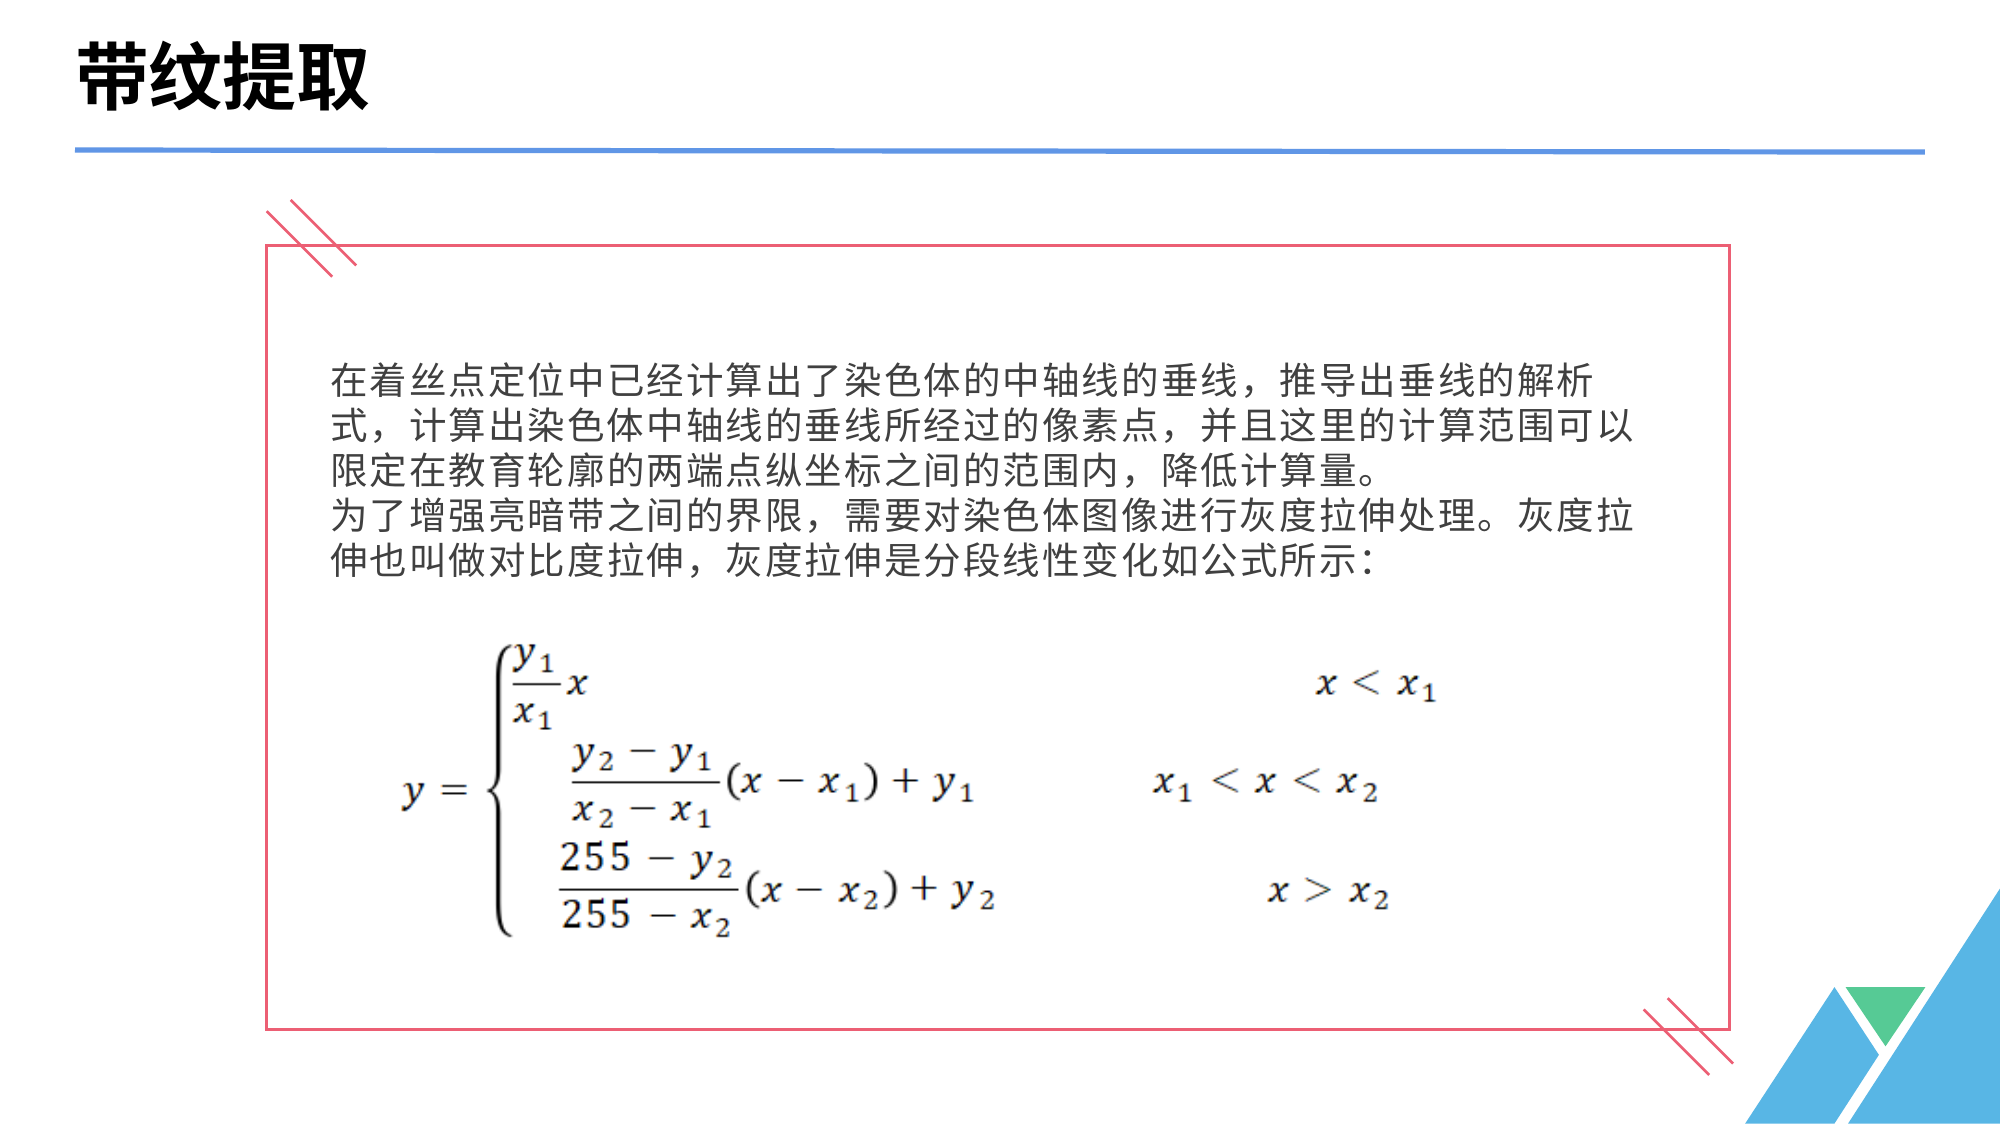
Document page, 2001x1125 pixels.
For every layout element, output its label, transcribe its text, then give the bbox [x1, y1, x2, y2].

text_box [266, 211, 333, 277]
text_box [1643, 1009, 1710, 1075]
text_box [1667, 998, 1734, 1064]
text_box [74, 149, 1925, 153]
picture [356, 617, 1551, 991]
text_box [266, 244, 1730, 1030]
text_box 带纹提取 [75, 24, 1925, 125]
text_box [290, 199, 357, 266]
text_box 在着丝点定位中已经计算出了染色体的中轴线的垂线，推导出垂线的解析式，计算出染色体中轴线的垂线所经过的像素点，并且这里的计算范围可以限定在教育轮廓的两端点纵坐标之间的范围内，降低计算量。 为了增强亮暗带之间的界限，需要对染色体图像进行灰度拉伸处理。灰度拉伸也叫做对比度拉伸，灰度拉伸是分段线性变化如公式所示： [319, 283, 1677, 991]
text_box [1745, 888, 2000, 1124]
